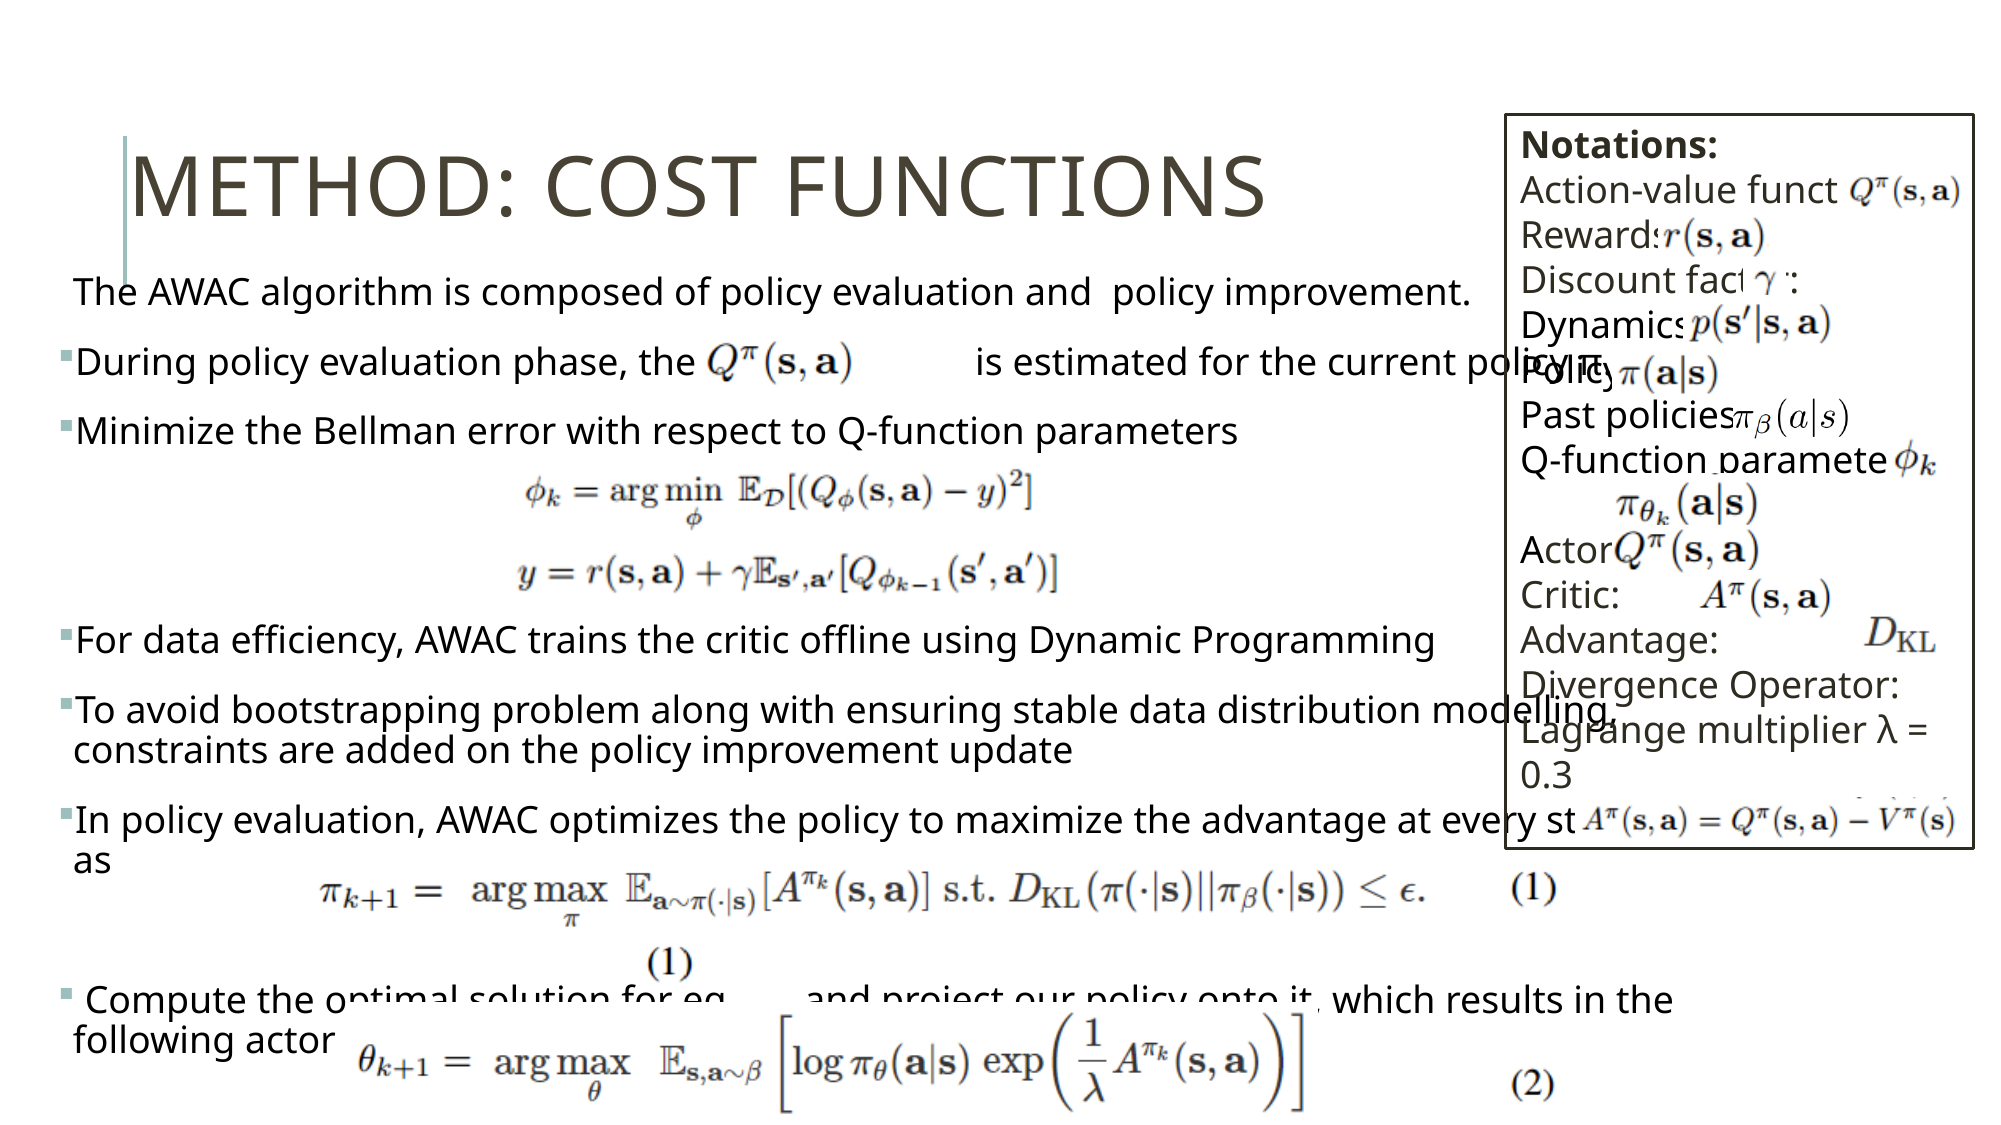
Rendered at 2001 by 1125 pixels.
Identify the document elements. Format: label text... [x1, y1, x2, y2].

picture [299, 842, 1445, 990]
picture [1505, 855, 1570, 914]
picture [1732, 392, 1849, 442]
picture [1860, 598, 1942, 673]
picture [510, 466, 1037, 537]
picture [346, 1002, 1318, 1125]
picture [1612, 473, 1842, 621]
text_box Notations: Action-value function: Rewards: Discount factor: Dynamics: Policy: Past policies: Q-function parameters: Actor: Critic: Advantage: Divergence Operator: Lagrange multiplier λ = 0.3 [1505, 114, 1974, 849]
picture [1612, 346, 1721, 397]
list The AWAC algorithm is composed of policy evaluation and policy improvement. During policy evaluation phase, the critic is estimated for the current policy π. Minimize the Bellman error with respect to Q-function parameters For data efficiency, AWAC trains the critic offline using Dynamic Programming To avoid bootstrapping problem along with ensuring stable data distribution modelling, constraints are added on the policy improvement update In policy evaluation, AWAC optimizes the policy to maximize the advantage at every state given as Compute the optimal solution for eq and project our policy onto it, which results in the following actor update : [50, 265, 1782, 1102]
picture [1837, 165, 1967, 213]
picture [1501, 1062, 1569, 1125]
picture [510, 546, 1061, 603]
picture [1575, 797, 1958, 843]
picture [1888, 434, 1942, 503]
picture [705, 337, 856, 388]
picture [1658, 215, 1833, 345]
title METHOD: COST FUNCTIONS [113, 147, 1505, 239]
